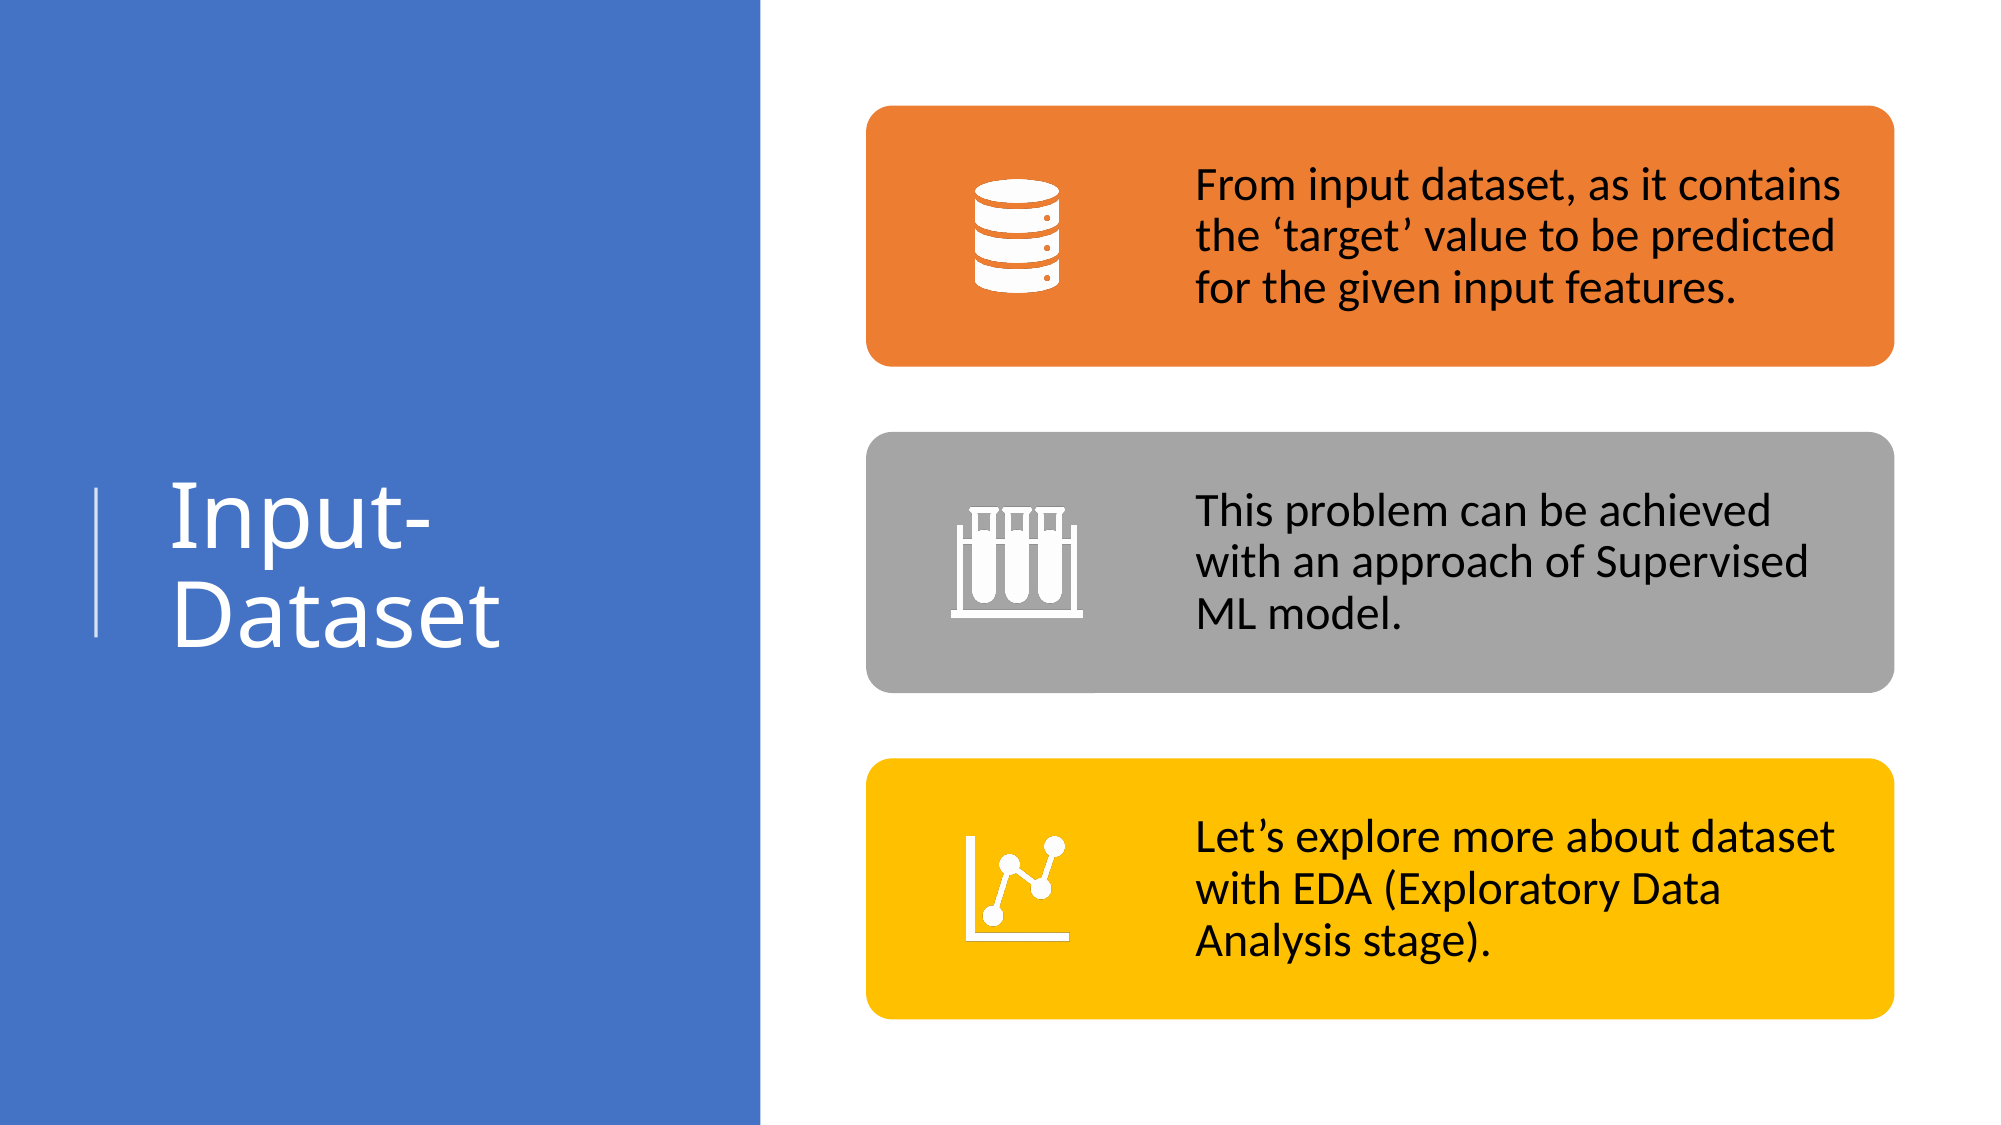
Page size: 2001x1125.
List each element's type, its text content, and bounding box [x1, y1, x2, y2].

title Input-Dataset [154, 116, 708, 1020]
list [866, 105, 1895, 1020]
text_box [0, 0, 761, 1125]
